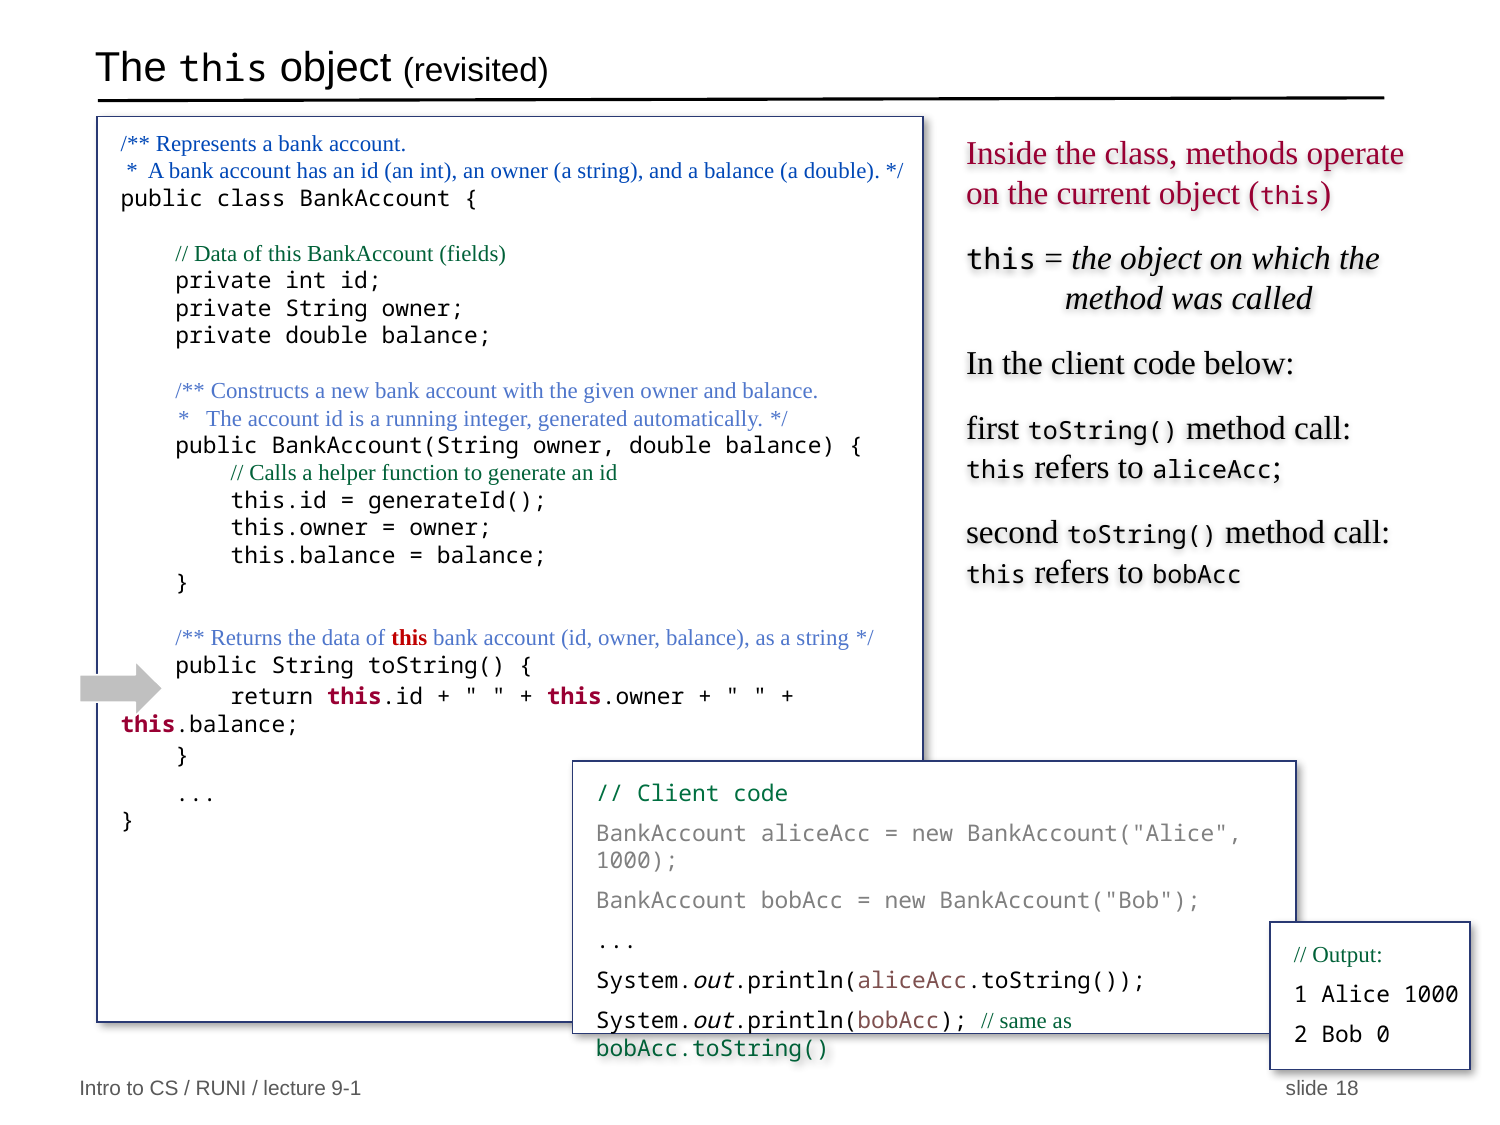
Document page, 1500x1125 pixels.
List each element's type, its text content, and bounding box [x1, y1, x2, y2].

title The this object (revisited) [79, 33, 1371, 109]
text_box // Output: 1 Alice 1000 2 Bob 0 [1270, 922, 1471, 1070]
text_box [79, 661, 163, 716]
text_box /** Represents a bank account. * A bank account has an id (an int), an owner (a string), and a balance (a double). */ public class BankAccount { // Data of this BankAccount (fields) private int id; private String owner; private double balance; /** Constructs a new bank account with the given owner and balance. * The account id is a running integer, generated automatically. */ public BankAccount(String owner, double balance) { // Calls a helper function to generate an id this.id = generateId(); this.owner = owner; this.balance = balance; } /** Returns the data of this bank account (id, owner, balance), as a string */ public String toString() { return this.id + " " + this.owner + " " + this.balance; } ... } [96, 116, 924, 1022]
text_box // Client code BankAccount aliceAcc = new BankAccount("Alice", 1000); BankAccount bobAcc = new BankAccount("Bob"); ... System.out.println(aliceAcc.toString()); System.out.println(bobAcc); // same as bobAcc.toString() [572, 760, 1297, 1034]
text_box Inside the class, methods operate on the current object (this) this = the object on which the method was called In the client code below: first toString() method call: this refers to aliceAcc; second toString() method call: this refers to bobAcc [922, 102, 1500, 777]
